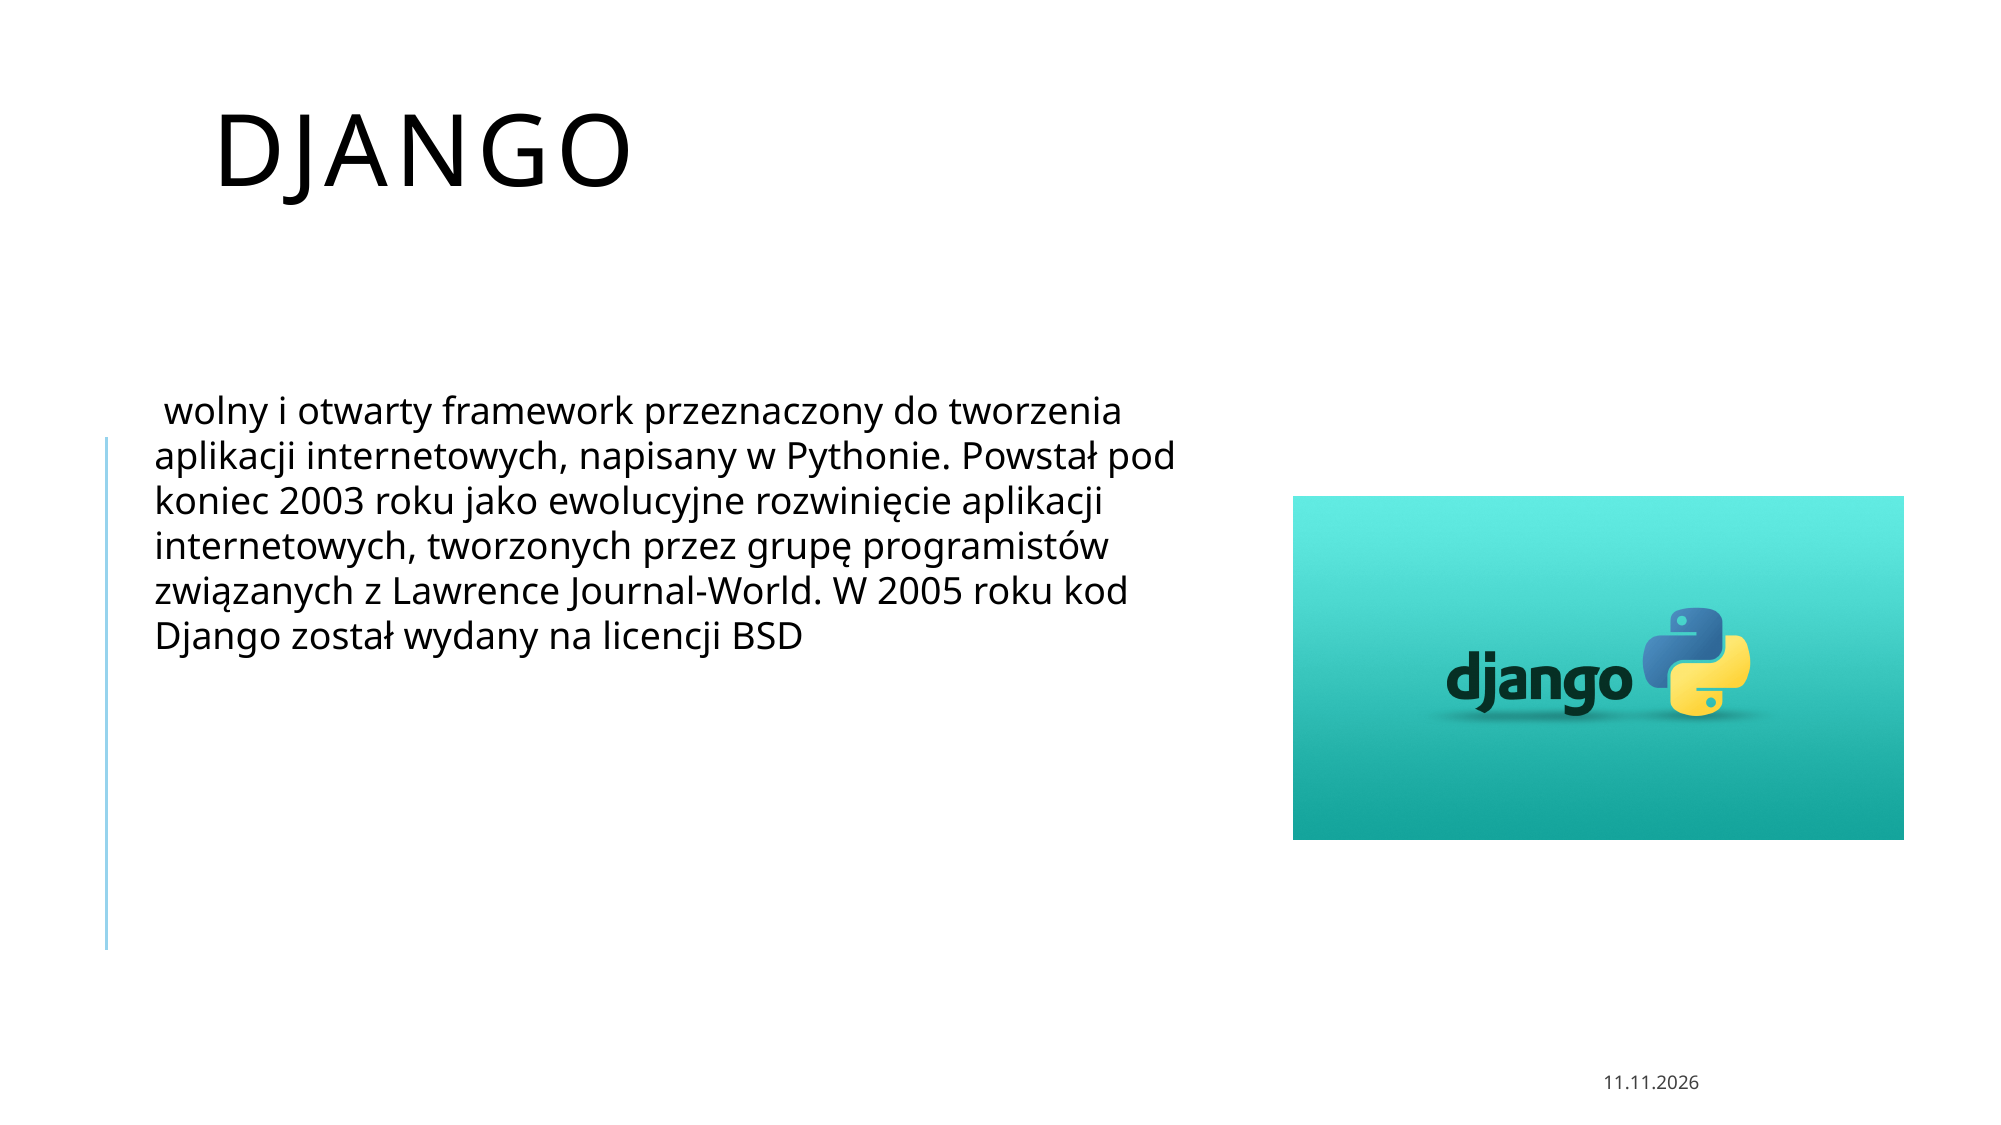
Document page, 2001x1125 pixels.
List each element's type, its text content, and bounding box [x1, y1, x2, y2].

picture [1293, 496, 1904, 840]
text_box wolny i otwarty framework przeznaczony do tworzenia aplikacji internetowych, napisany w Pythonie. Powstał pod koniec 2003 roku jako ewolucyjne rozwinięcie aplikacji internetowych, tworzonych przez grupę programistów związanych z Lawrence Journal-World. W 2005 roku kod Django został wydany na licencji BSD [139, 379, 1213, 665]
title DJANGO [212, 99, 1824, 306]
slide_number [1247, 1053, 1715, 1114]
